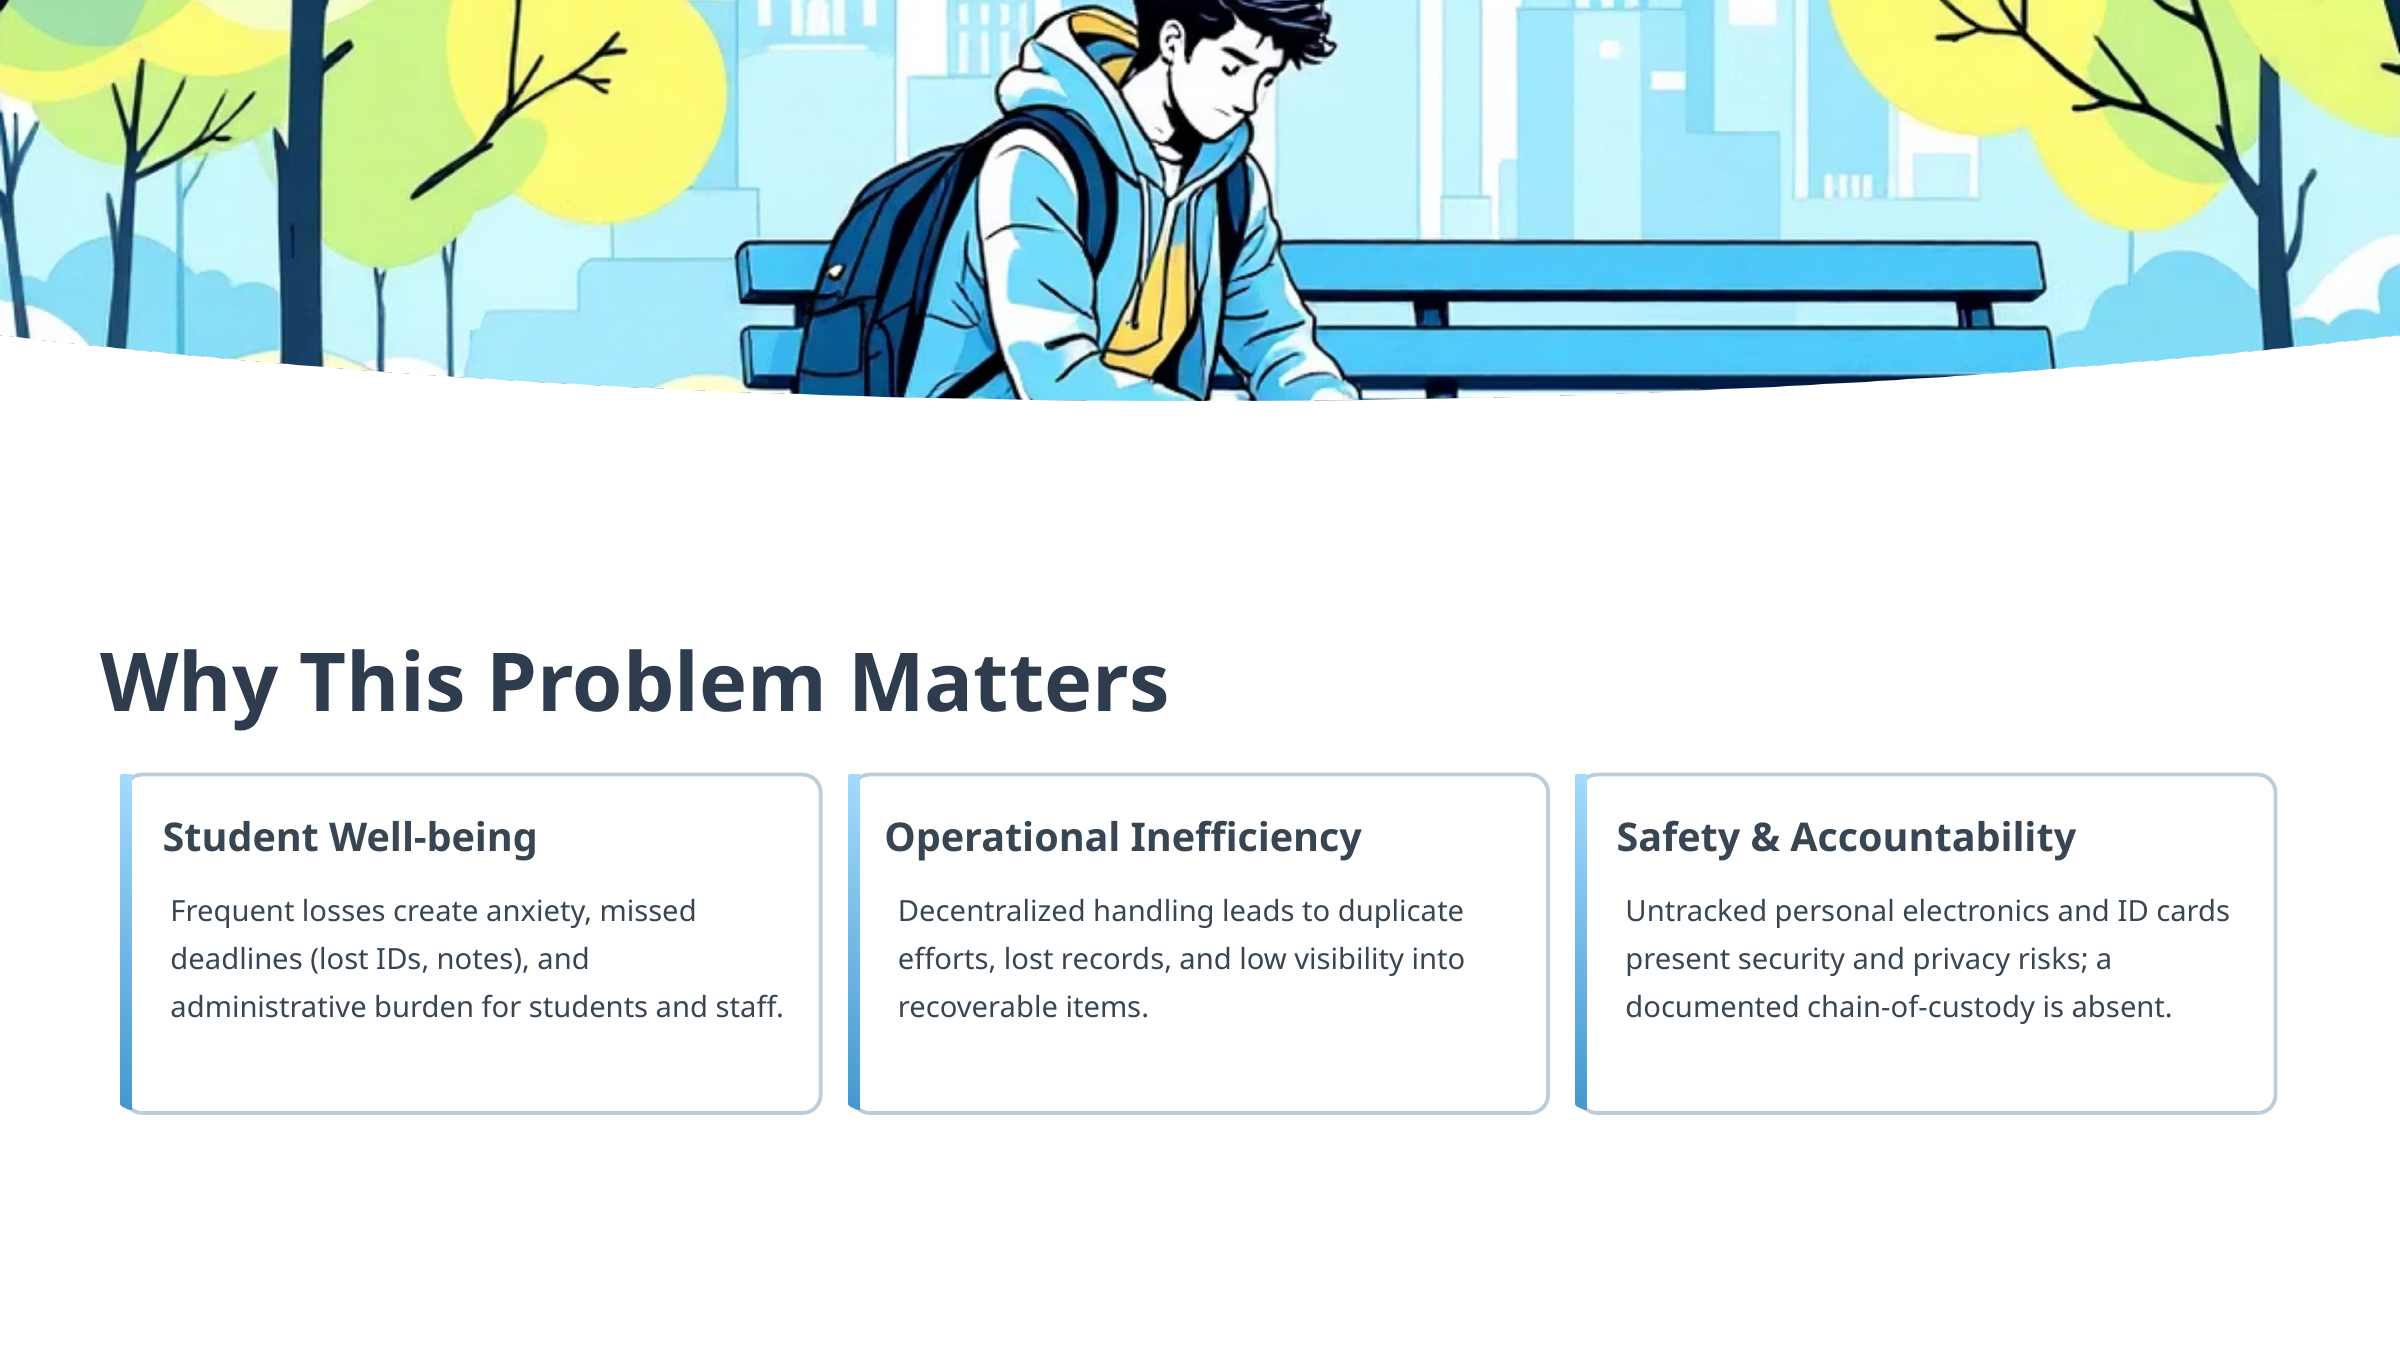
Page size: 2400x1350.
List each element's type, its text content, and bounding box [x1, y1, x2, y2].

text_box Safety & Accountability [1616, 809, 2077, 860]
text_box [864, 774, 1549, 1114]
text_box Decentralized handling leads to duplicate efforts, lost records, and low visibility into recoverable items. [897, 879, 1514, 1023]
picture [0, 0, 2400, 409]
text_box Student Well-being [162, 809, 539, 860]
picture [847, 774, 864, 1114]
picture [120, 774, 136, 1114]
text_box Frequent losses create anxiety, missed deadlines (lost IDs, notes), and administrative burden for students and staff. [170, 879, 786, 1023]
text_box Untracked personal electronics and ID cards present security and privacy risks; a documented chain-of-custody is absent. [1625, 879, 2241, 1023]
text_box Operational Inefficiency [884, 809, 1363, 860]
picture [1575, 774, 1591, 1114]
text_box Why This Problem Matters [100, 625, 1171, 728]
text_box [136, 774, 821, 1114]
text_box [1591, 774, 2276, 1114]
